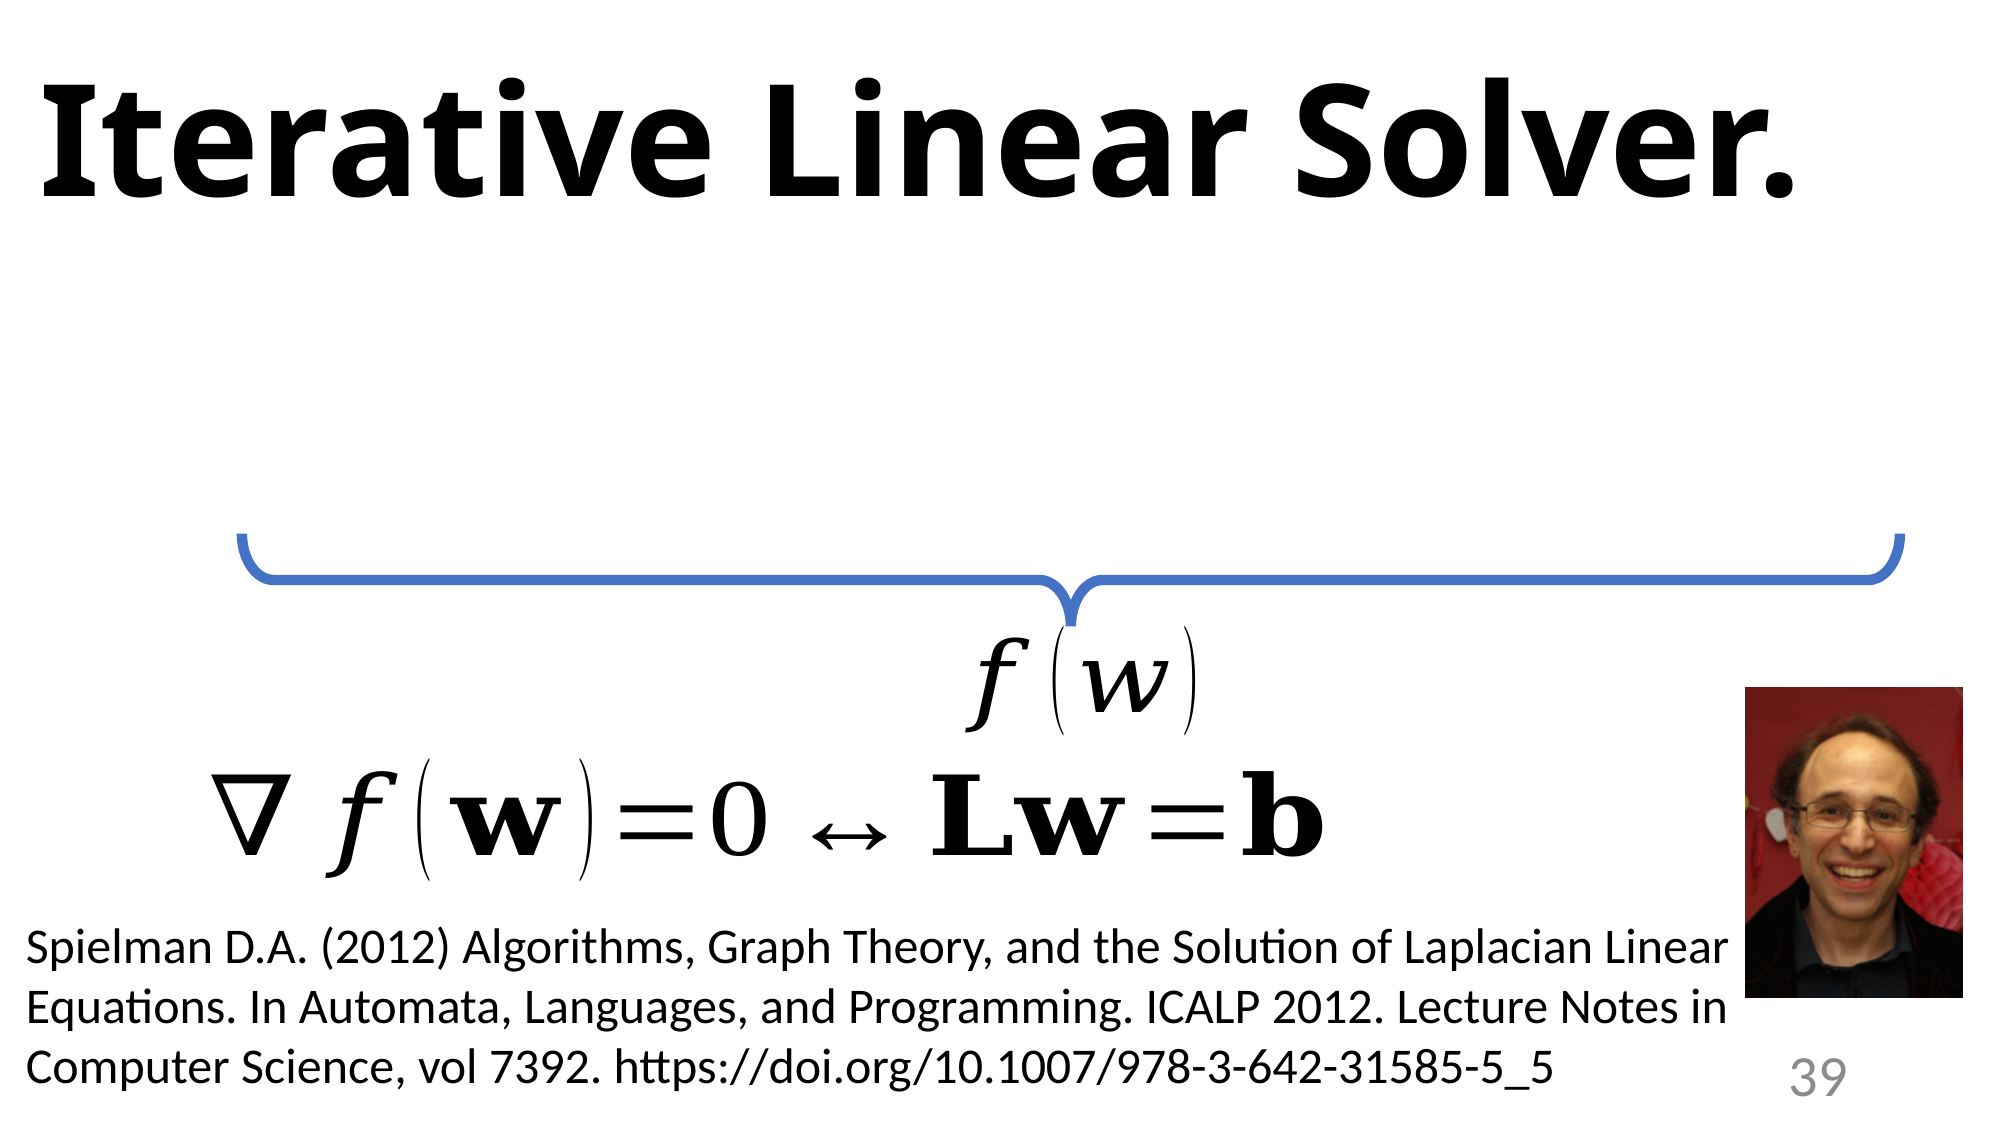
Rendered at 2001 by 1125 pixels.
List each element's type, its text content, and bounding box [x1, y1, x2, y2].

picture [1745, 687, 1963, 998]
text_box Spielman D.A. (2012) Algorithms, Graph Theory, and the Solution of Laplacian Linear Equations. In Automata, Languages, and Programming. ICALP 2012. Lecture Notes in Computer Science, vol 7392. https://doi.org/10.1007/978-3-642-31585-5_5 [11, 905, 1863, 1101]
text_box [241, 533, 1901, 627]
title Iterative Linear Solver. [24, 36, 1850, 255]
